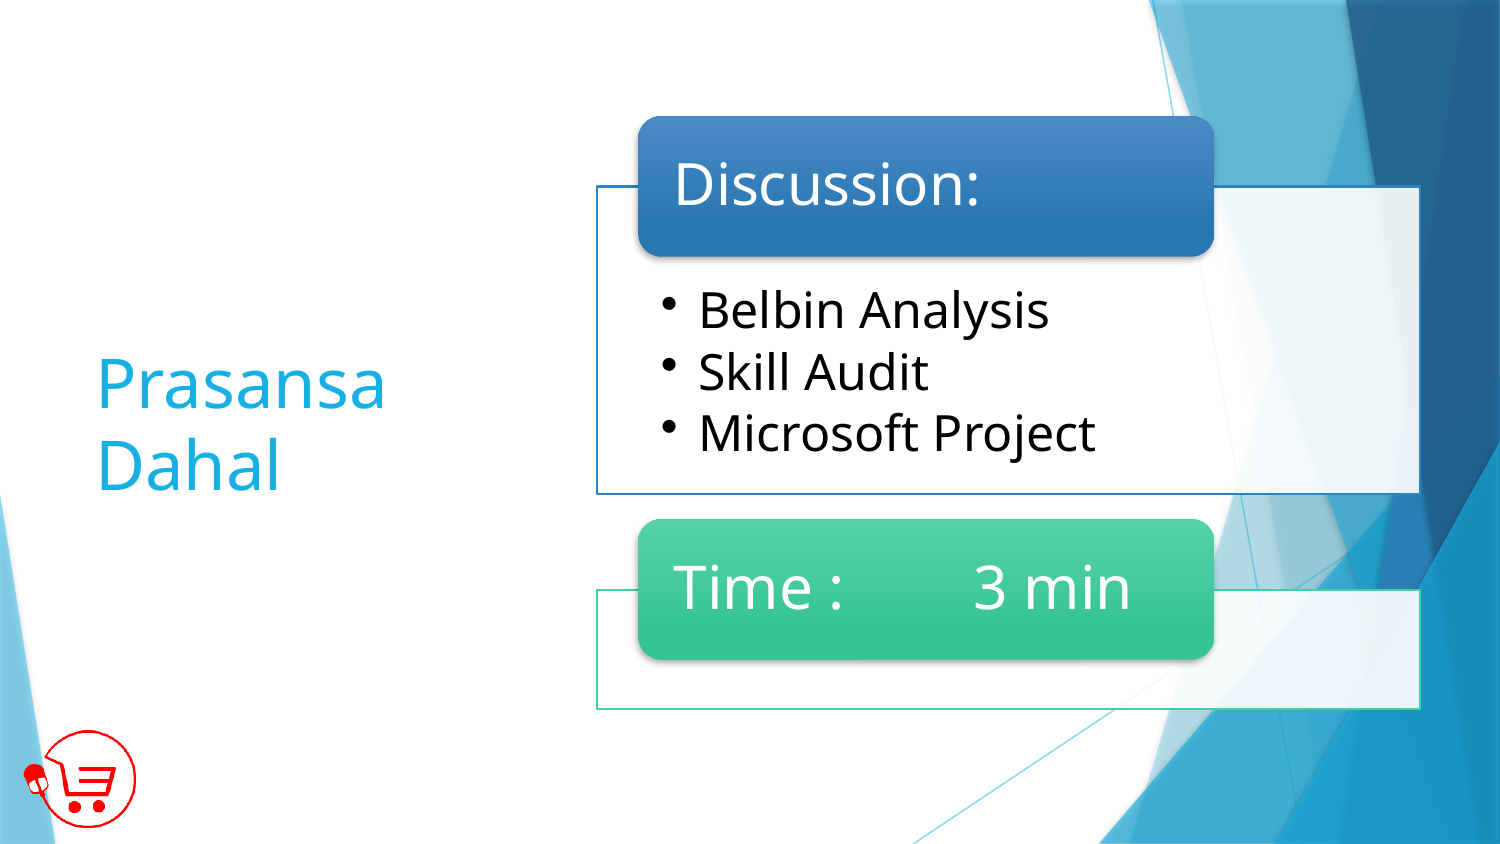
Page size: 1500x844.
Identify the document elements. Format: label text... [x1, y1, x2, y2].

title Prasansa Dahal [80, 170, 517, 674]
picture [22, 730, 137, 828]
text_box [596, 115, 1421, 711]
